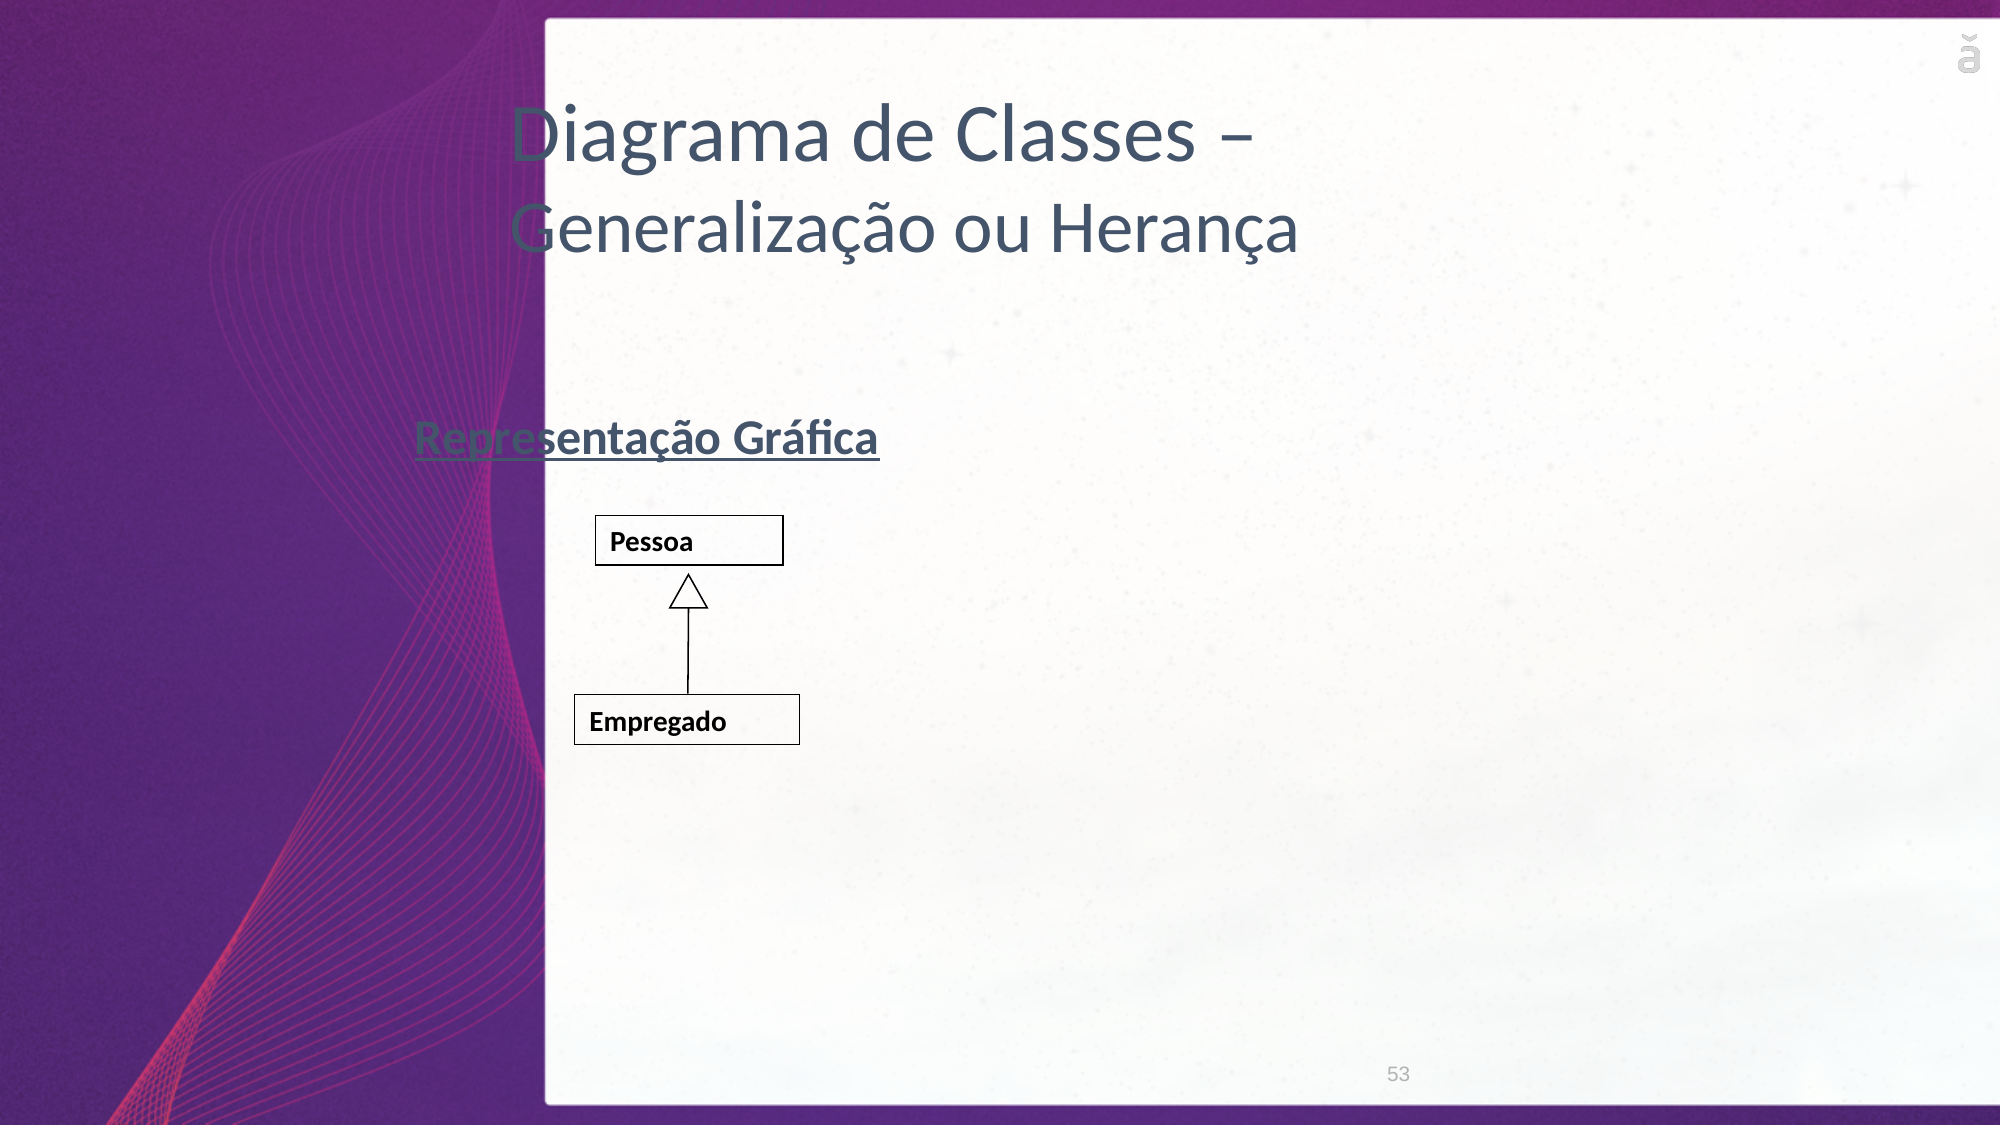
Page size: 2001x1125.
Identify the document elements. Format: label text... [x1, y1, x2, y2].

text_box Diagrama de Classes – Generalização ou Herança [495, 78, 1666, 268]
picture [0, 0, 2000, 1125]
text_box Representação Gráfica [324, 312, 1663, 523]
slide_number 53 [1074, 1043, 1425, 1104]
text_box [574, 515, 800, 747]
